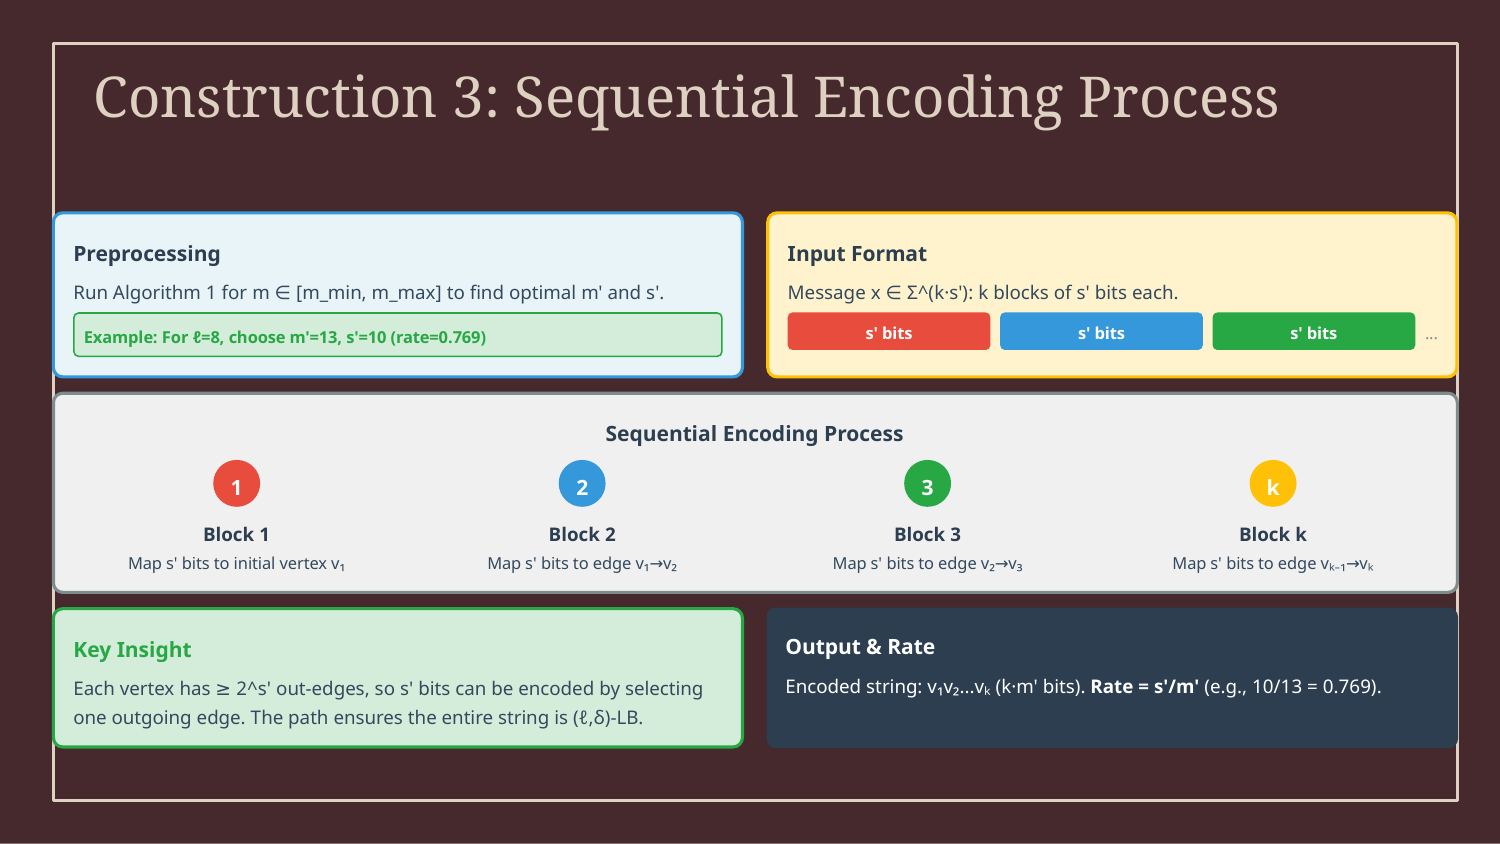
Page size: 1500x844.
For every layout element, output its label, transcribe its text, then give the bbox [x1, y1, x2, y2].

text_box Each vertex has ≥ 2^s' out-edges, so s' bits can be encoded by selecting one outgoing edge. The path ensures the entire string is (ℓ,δ)-LB. [73, 670, 732, 728]
text_box Block 1 [68, 516, 405, 545]
text_box 2 [553, 459, 611, 507]
text_box Map s' bits to edge v₂→v₃ [760, 549, 1096, 573]
text_box [53, 212, 743, 377]
text_box Encoded string: v₁v₂...vₖ (k·m' bits). Rate = s'/m' (e.g., 10/13 = 0.769). [785, 668, 1449, 697]
text_box s' bits [996, 312, 1207, 350]
text_box Sequential Encoding Process [68, 413, 1442, 446]
text_box Map s' bits to edge vₖ₋₁→vₖ [1105, 549, 1441, 573]
text_box ... [1424, 319, 1445, 343]
text_box Example: For ℓ=8, choose m'=13, s'=10 (rate=0.769) [83, 322, 720, 347]
text_box Key Insight [73, 628, 733, 662]
text_box [53, 585, 1458, 801]
text_box Input Format [787, 232, 1448, 266]
text_box 1 [207, 459, 266, 507]
text_box [73, 312, 722, 357]
text_box Message x ∈ Σ^(k·s'): k blocks of s' bits each. [787, 274, 1446, 303]
text_box 3 [898, 459, 957, 507]
text_box s' bits [783, 312, 995, 350]
text_box Map s' bits to edge v₁→v₂ [414, 549, 750, 573]
text_box Block 3 [759, 516, 1096, 545]
text_box [53, 43, 1458, 400]
text_box [53, 393, 1458, 593]
text_box Block k [1105, 516, 1442, 545]
text_box Run Algorithm 1 for m ∈ [m_min, m_max] to find optimal m' and s'. [73, 274, 732, 303]
text_box k [1244, 459, 1302, 507]
text_box [766, 607, 1459, 749]
text_box [767, 212, 1457, 377]
text_box s' bits [1208, 312, 1420, 350]
text_box Block 2 [414, 516, 751, 545]
text_box [53, 608, 743, 747]
text_box Output & Rate [785, 626, 1450, 659]
text_box Preprocessing [73, 232, 733, 266]
text_box Map s' bits to initial vertex v₁ [69, 549, 405, 573]
title Construction 3: Sequential Encoding Process [93, 59, 1398, 216]
